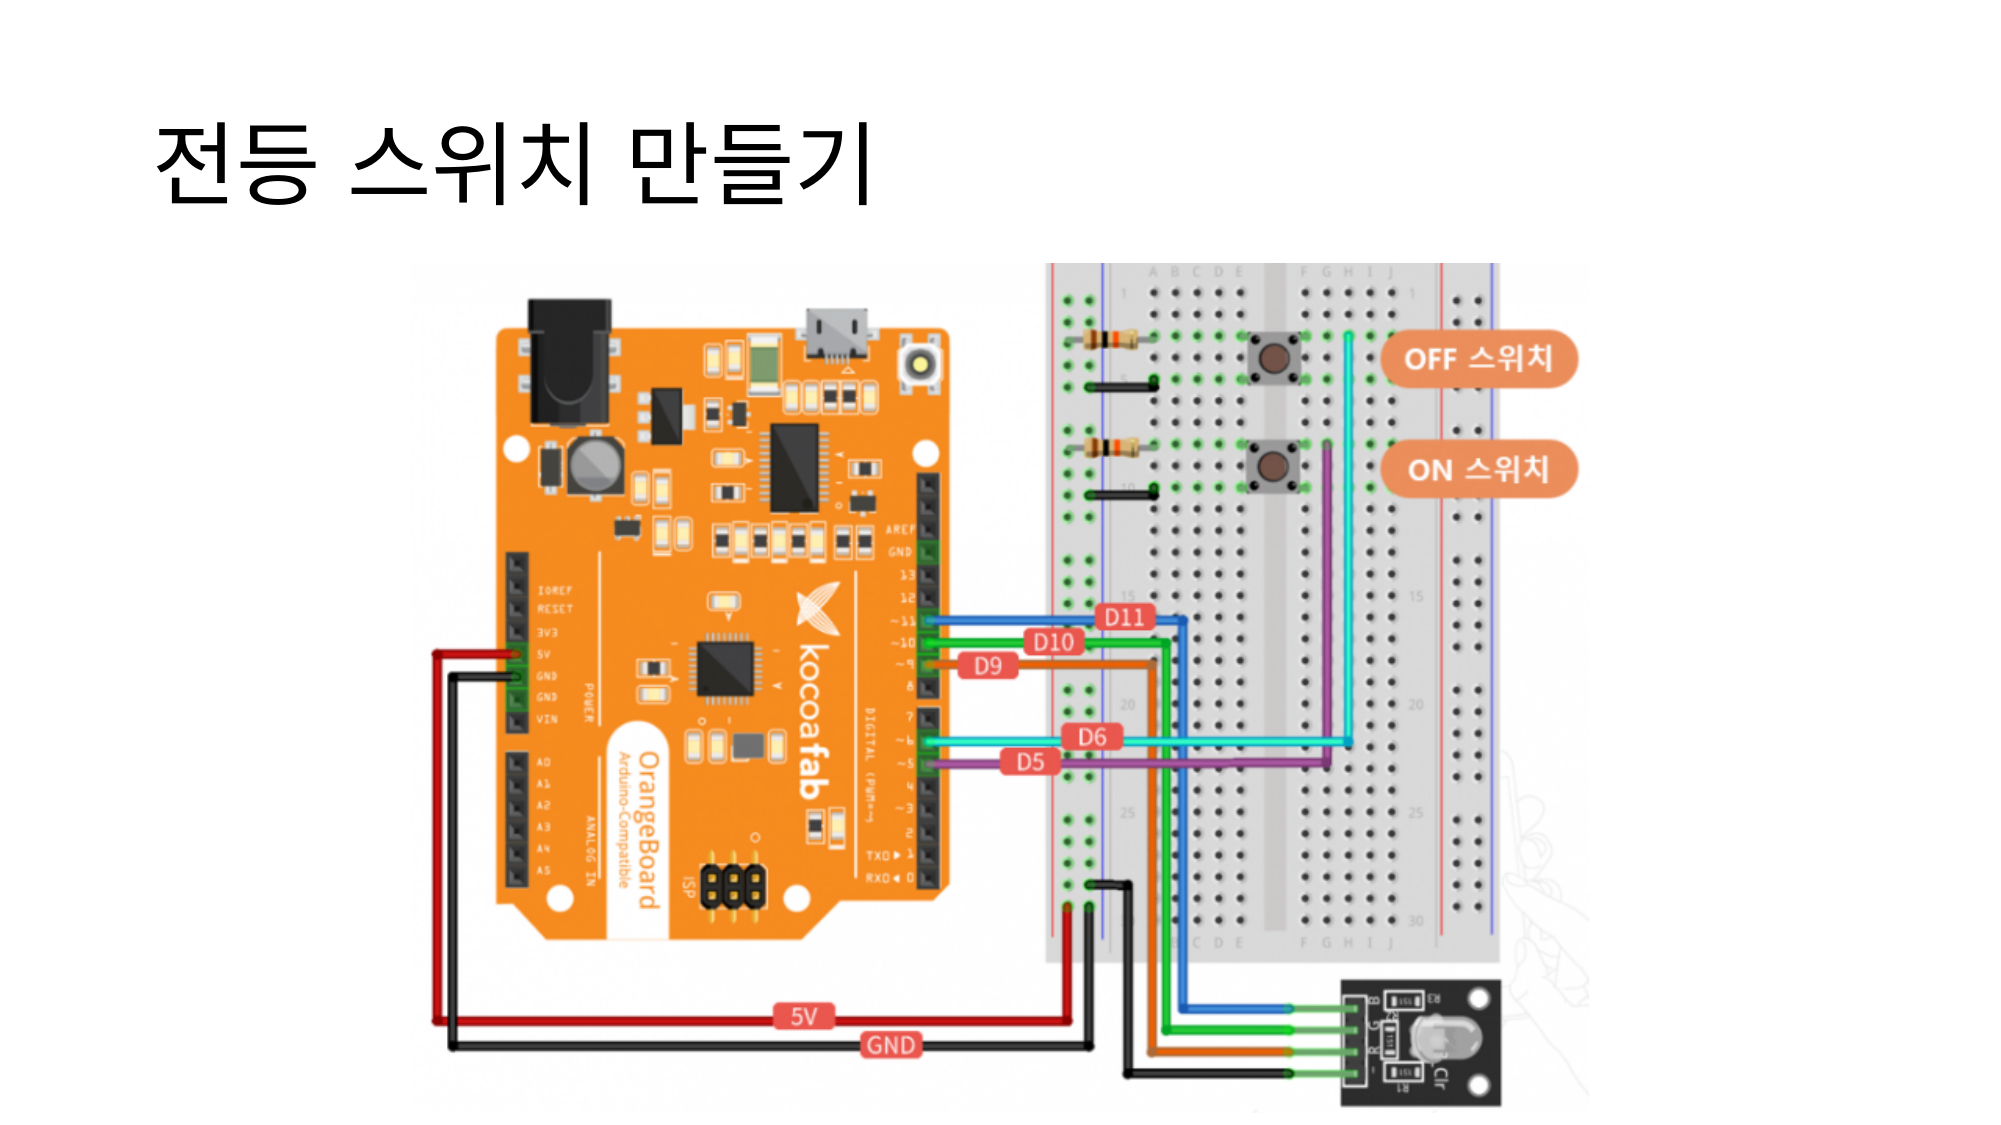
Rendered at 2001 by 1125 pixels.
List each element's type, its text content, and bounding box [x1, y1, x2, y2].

title 전등 스위치 만들기 [137, 59, 1863, 278]
picture [410, 263, 1590, 1113]
